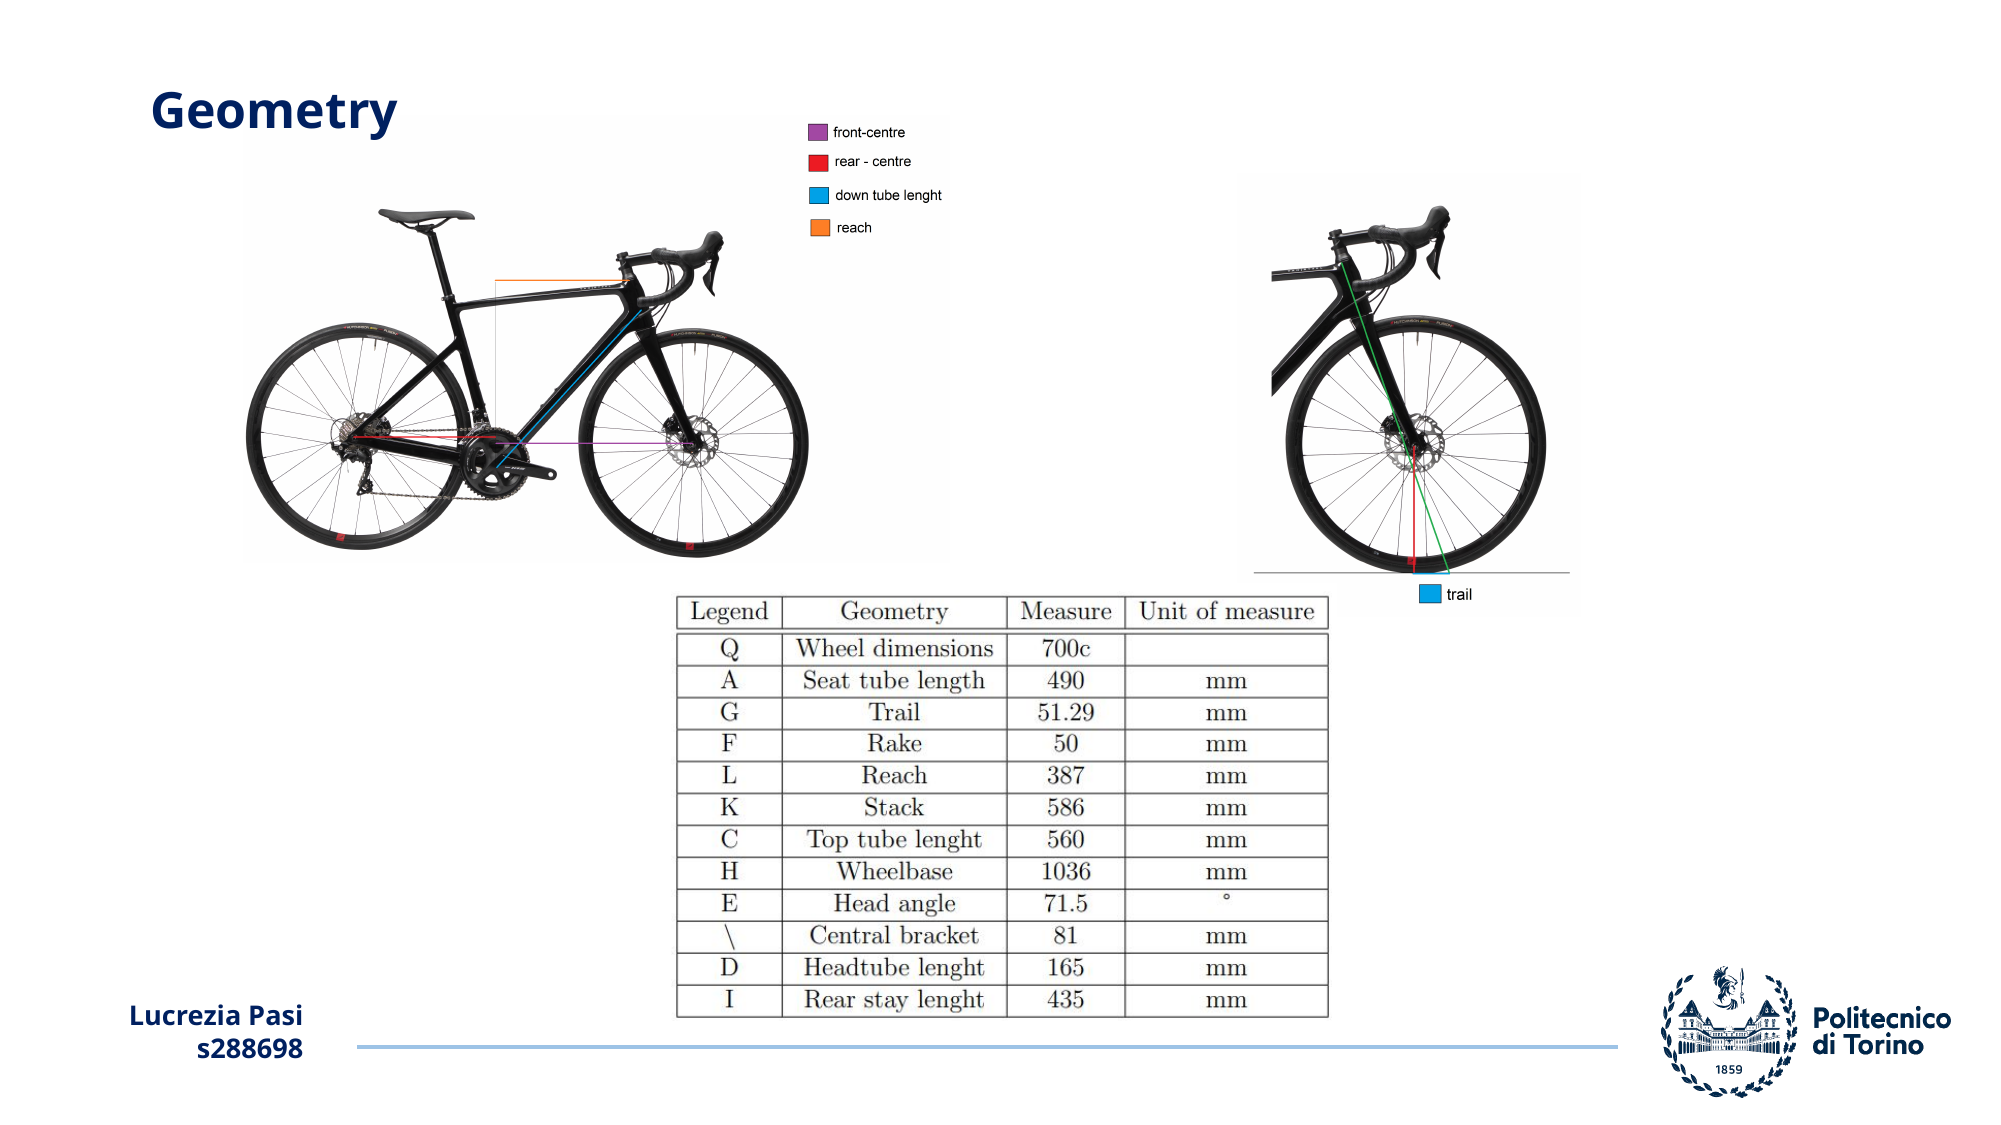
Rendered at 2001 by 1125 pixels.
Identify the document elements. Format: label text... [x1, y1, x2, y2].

picture [243, 115, 950, 563]
picture [1661, 966, 1951, 1098]
text_box Lucrezia Pasi s288698 [114, 991, 318, 1072]
picture [663, 173, 1581, 1027]
text_box Geometry [135, 78, 669, 148]
